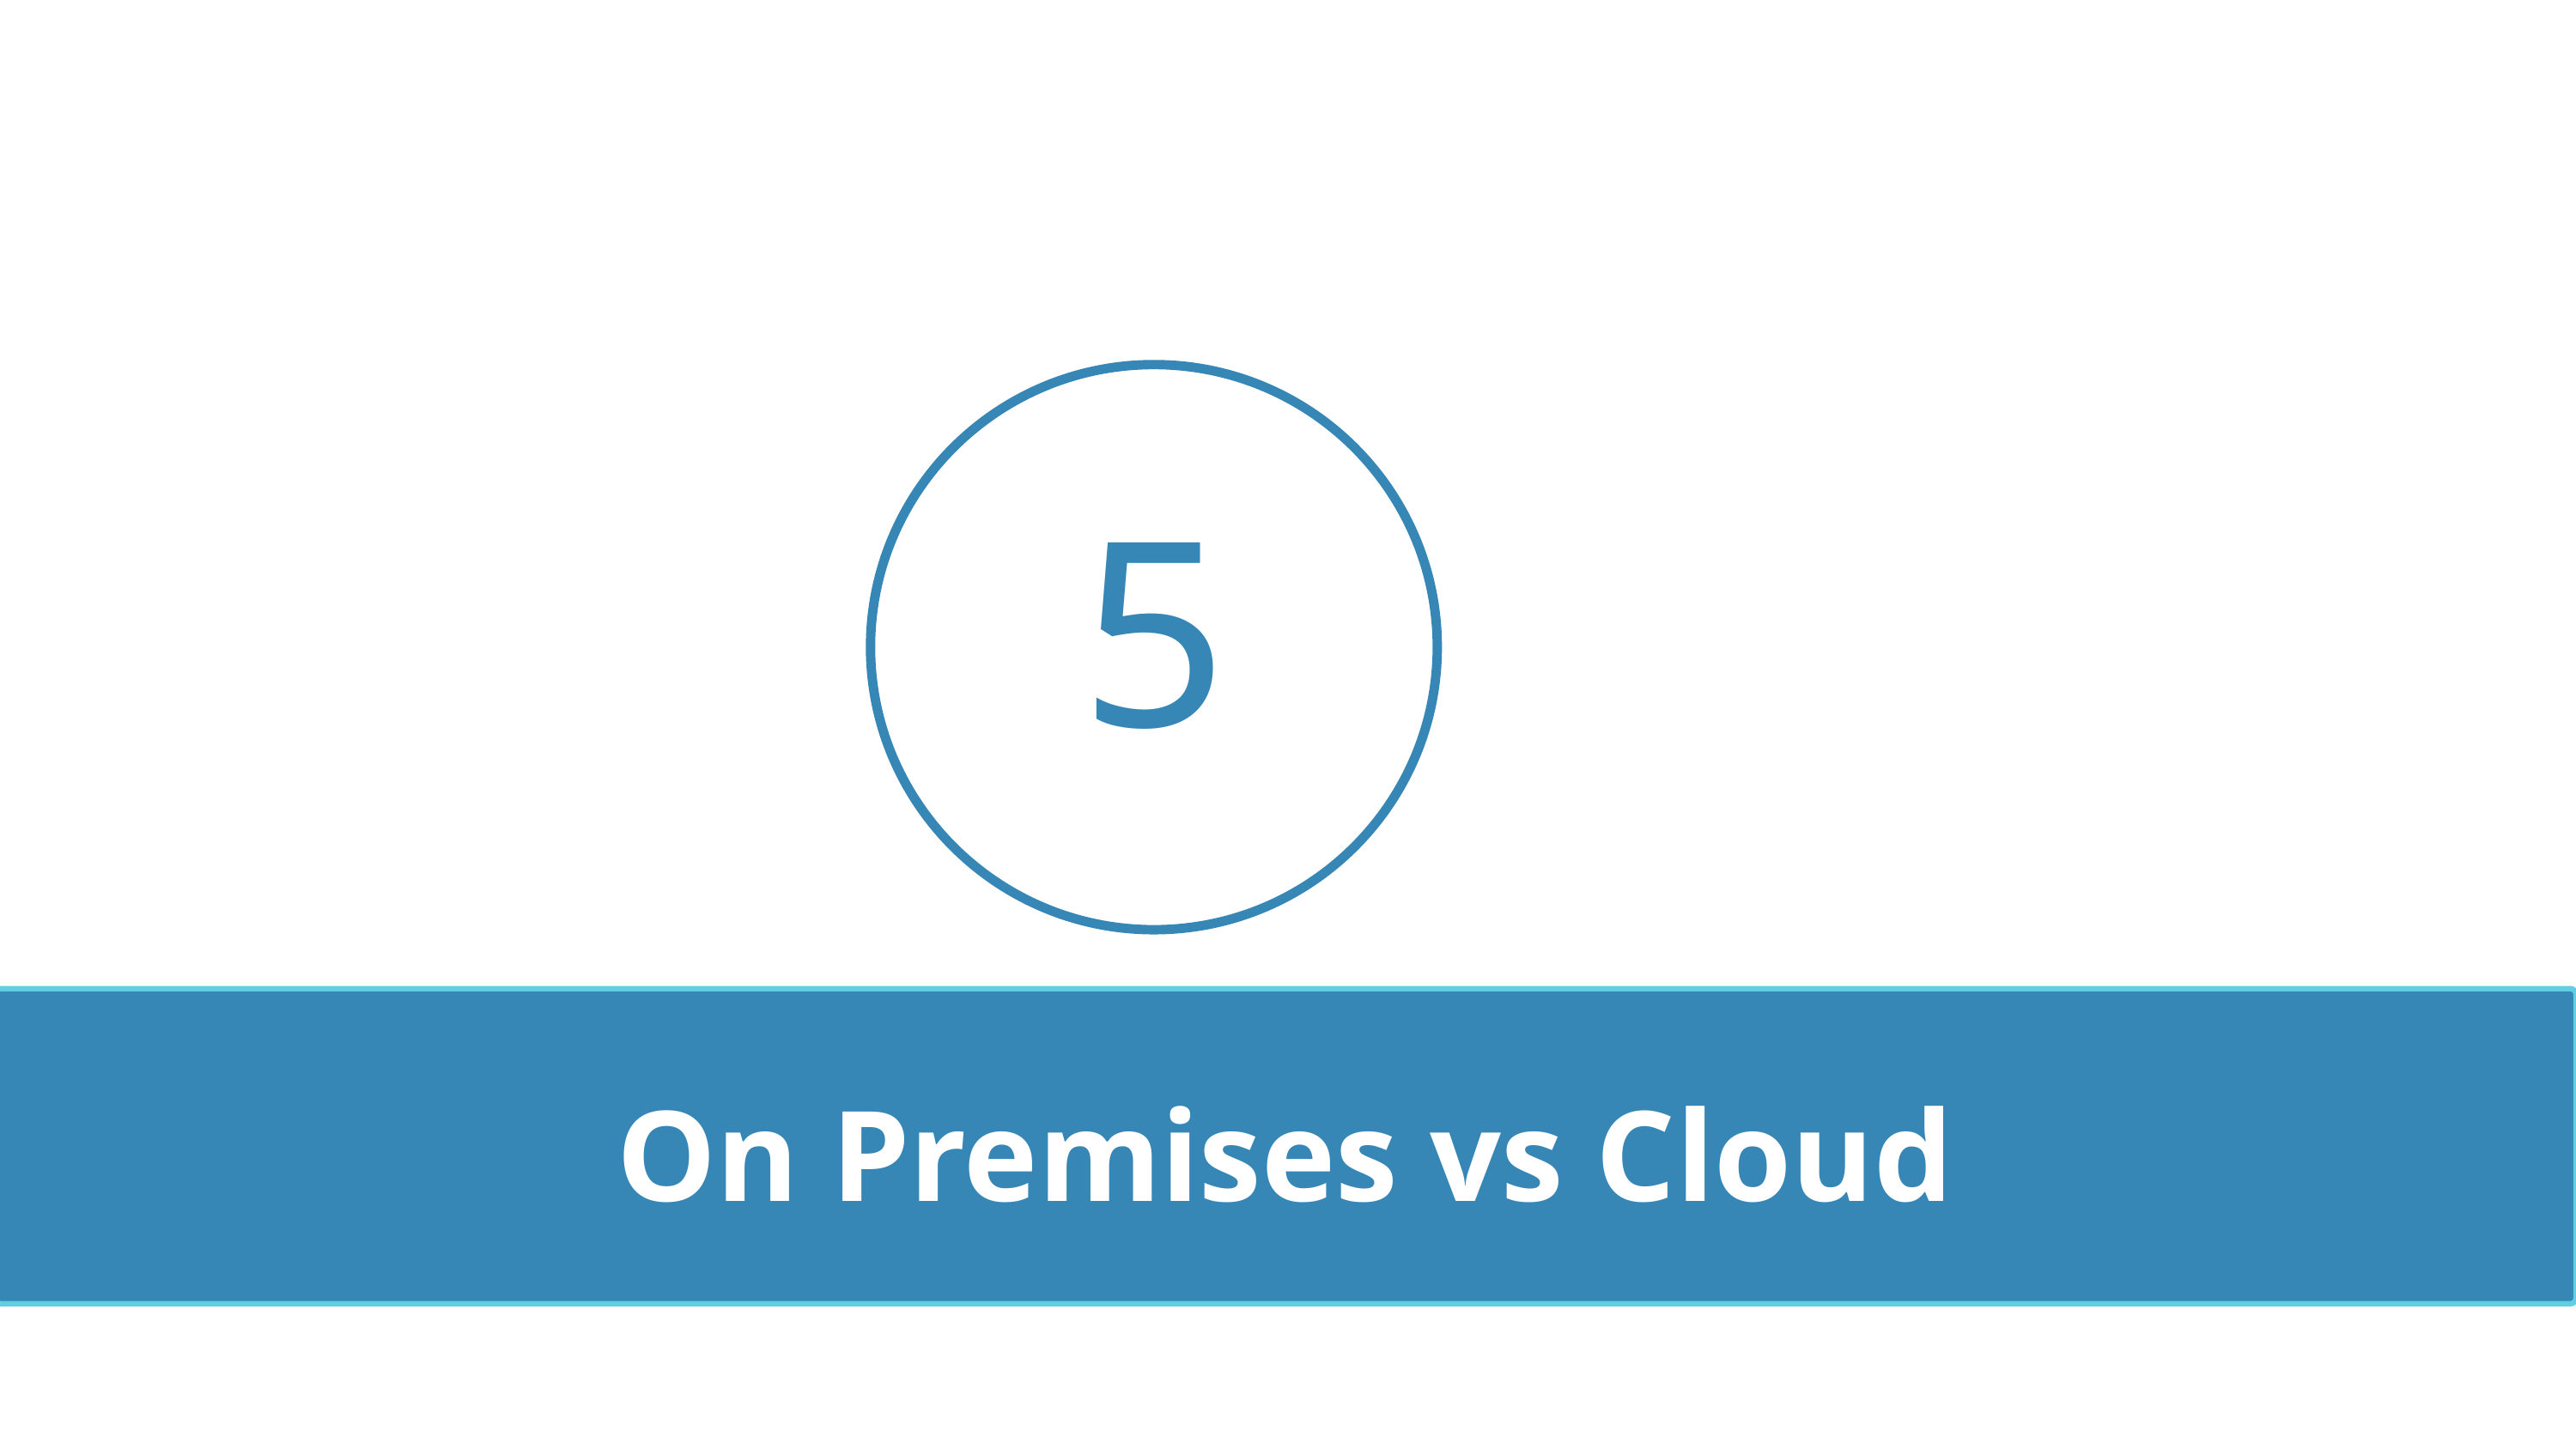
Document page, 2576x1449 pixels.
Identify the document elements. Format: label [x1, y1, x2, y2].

text_box [870, 364, 1438, 931]
text_box [0, 988, 2576, 1304]
